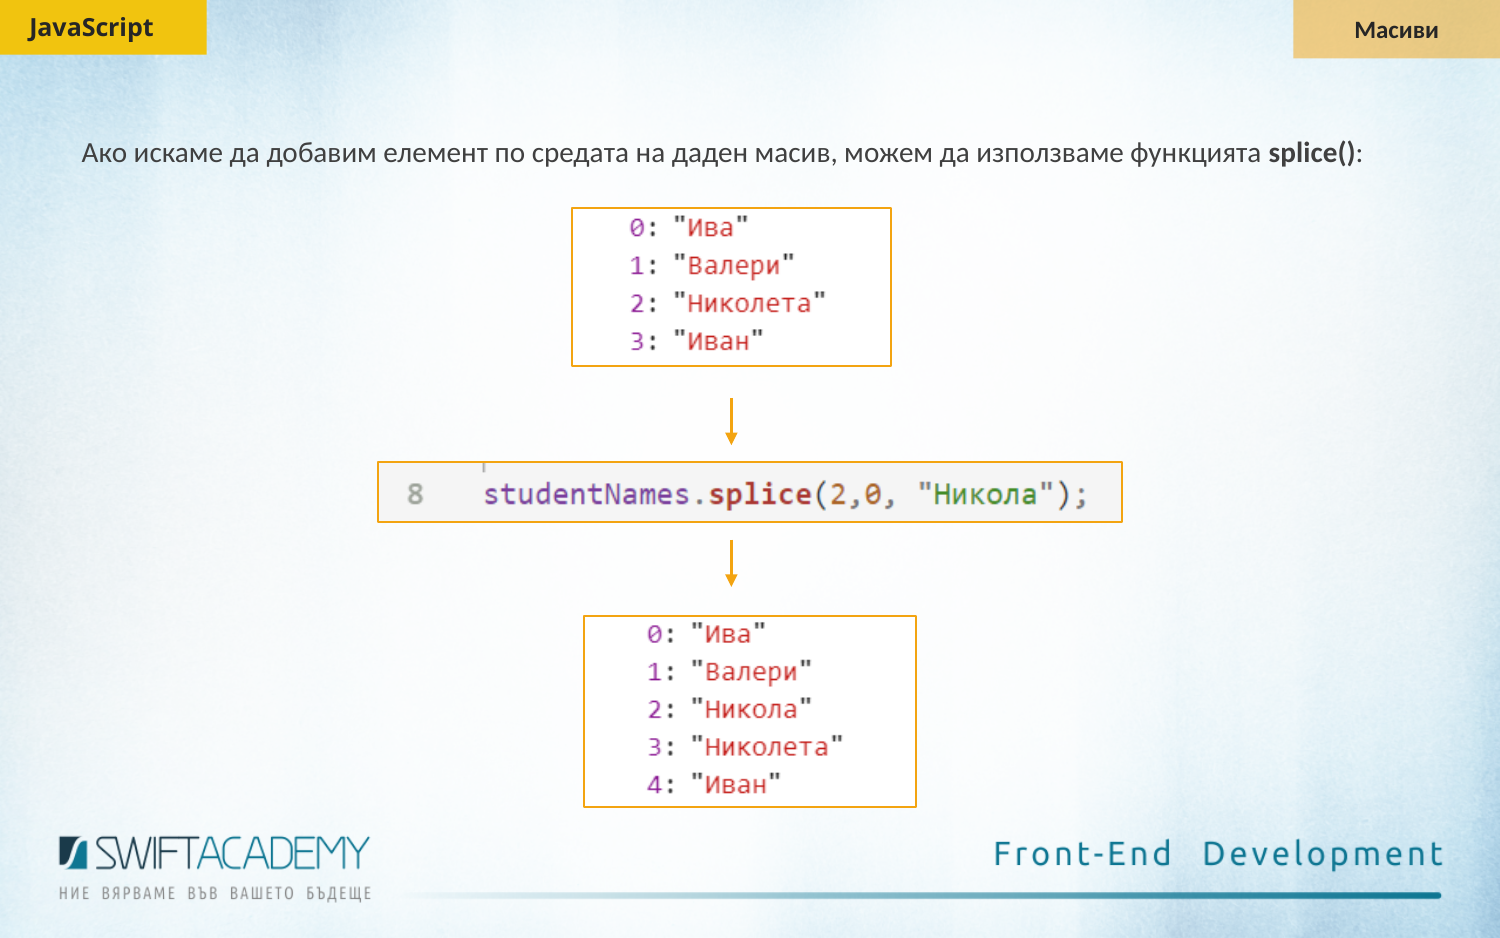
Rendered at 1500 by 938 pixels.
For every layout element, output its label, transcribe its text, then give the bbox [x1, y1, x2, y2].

text_box Масиви [1293, 6, 1500, 52]
picture [0, 0, 1500, 938]
text_box [1292, 0, 1500, 59]
text_box [0, 0, 208, 56]
text_box JavaScript [14, 4, 198, 49]
text_box Ако искаме да добавим елемент по средата на даден масив, можем да използваме функцията splice(): [66, 126, 1426, 176]
